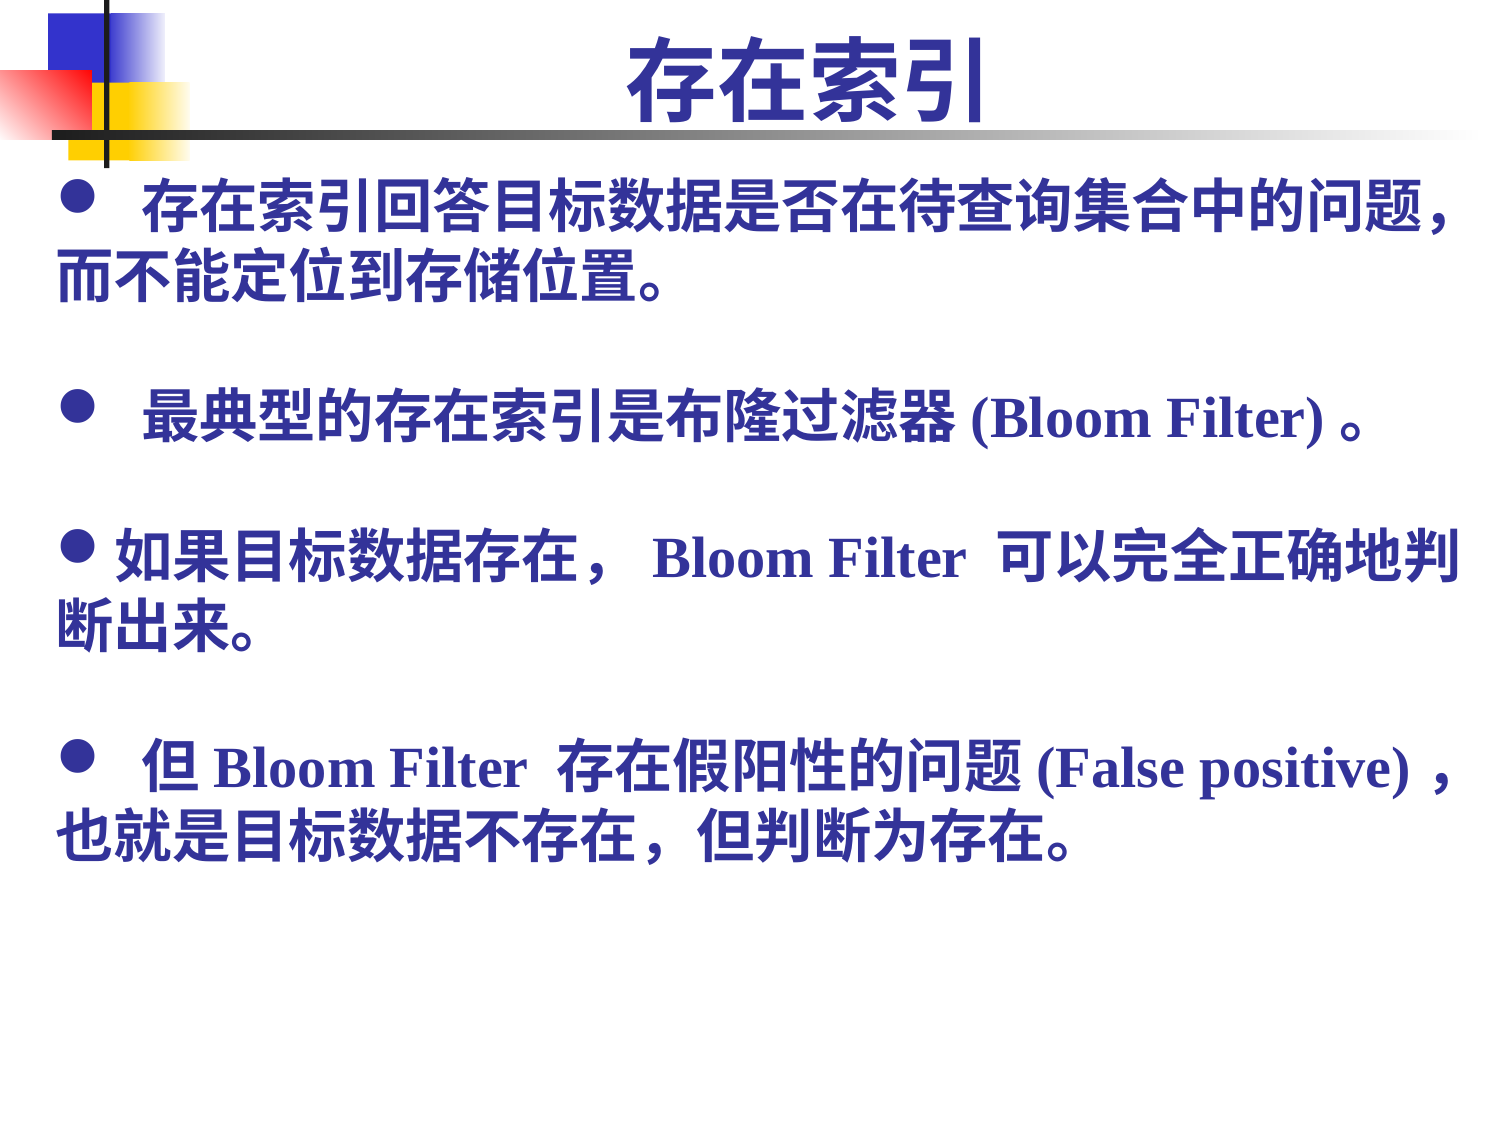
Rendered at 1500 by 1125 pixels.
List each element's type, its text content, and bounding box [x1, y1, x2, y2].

title 存在索引 [147, 6, 1471, 142]
text_box 存在索引回答目标数据是否在待查询集合中的问题，而不能定位到存储位置。 最典型的存在索引是布隆过滤器(Bloom Filter)。 如果目标数据存在，Bloom Filter 可以完全正确地判断出来。 但Bloom Filter 存在假阳性的问题(False positive)，也就是目标数据不存在，但判断为存在。 [41, 161, 1500, 947]
